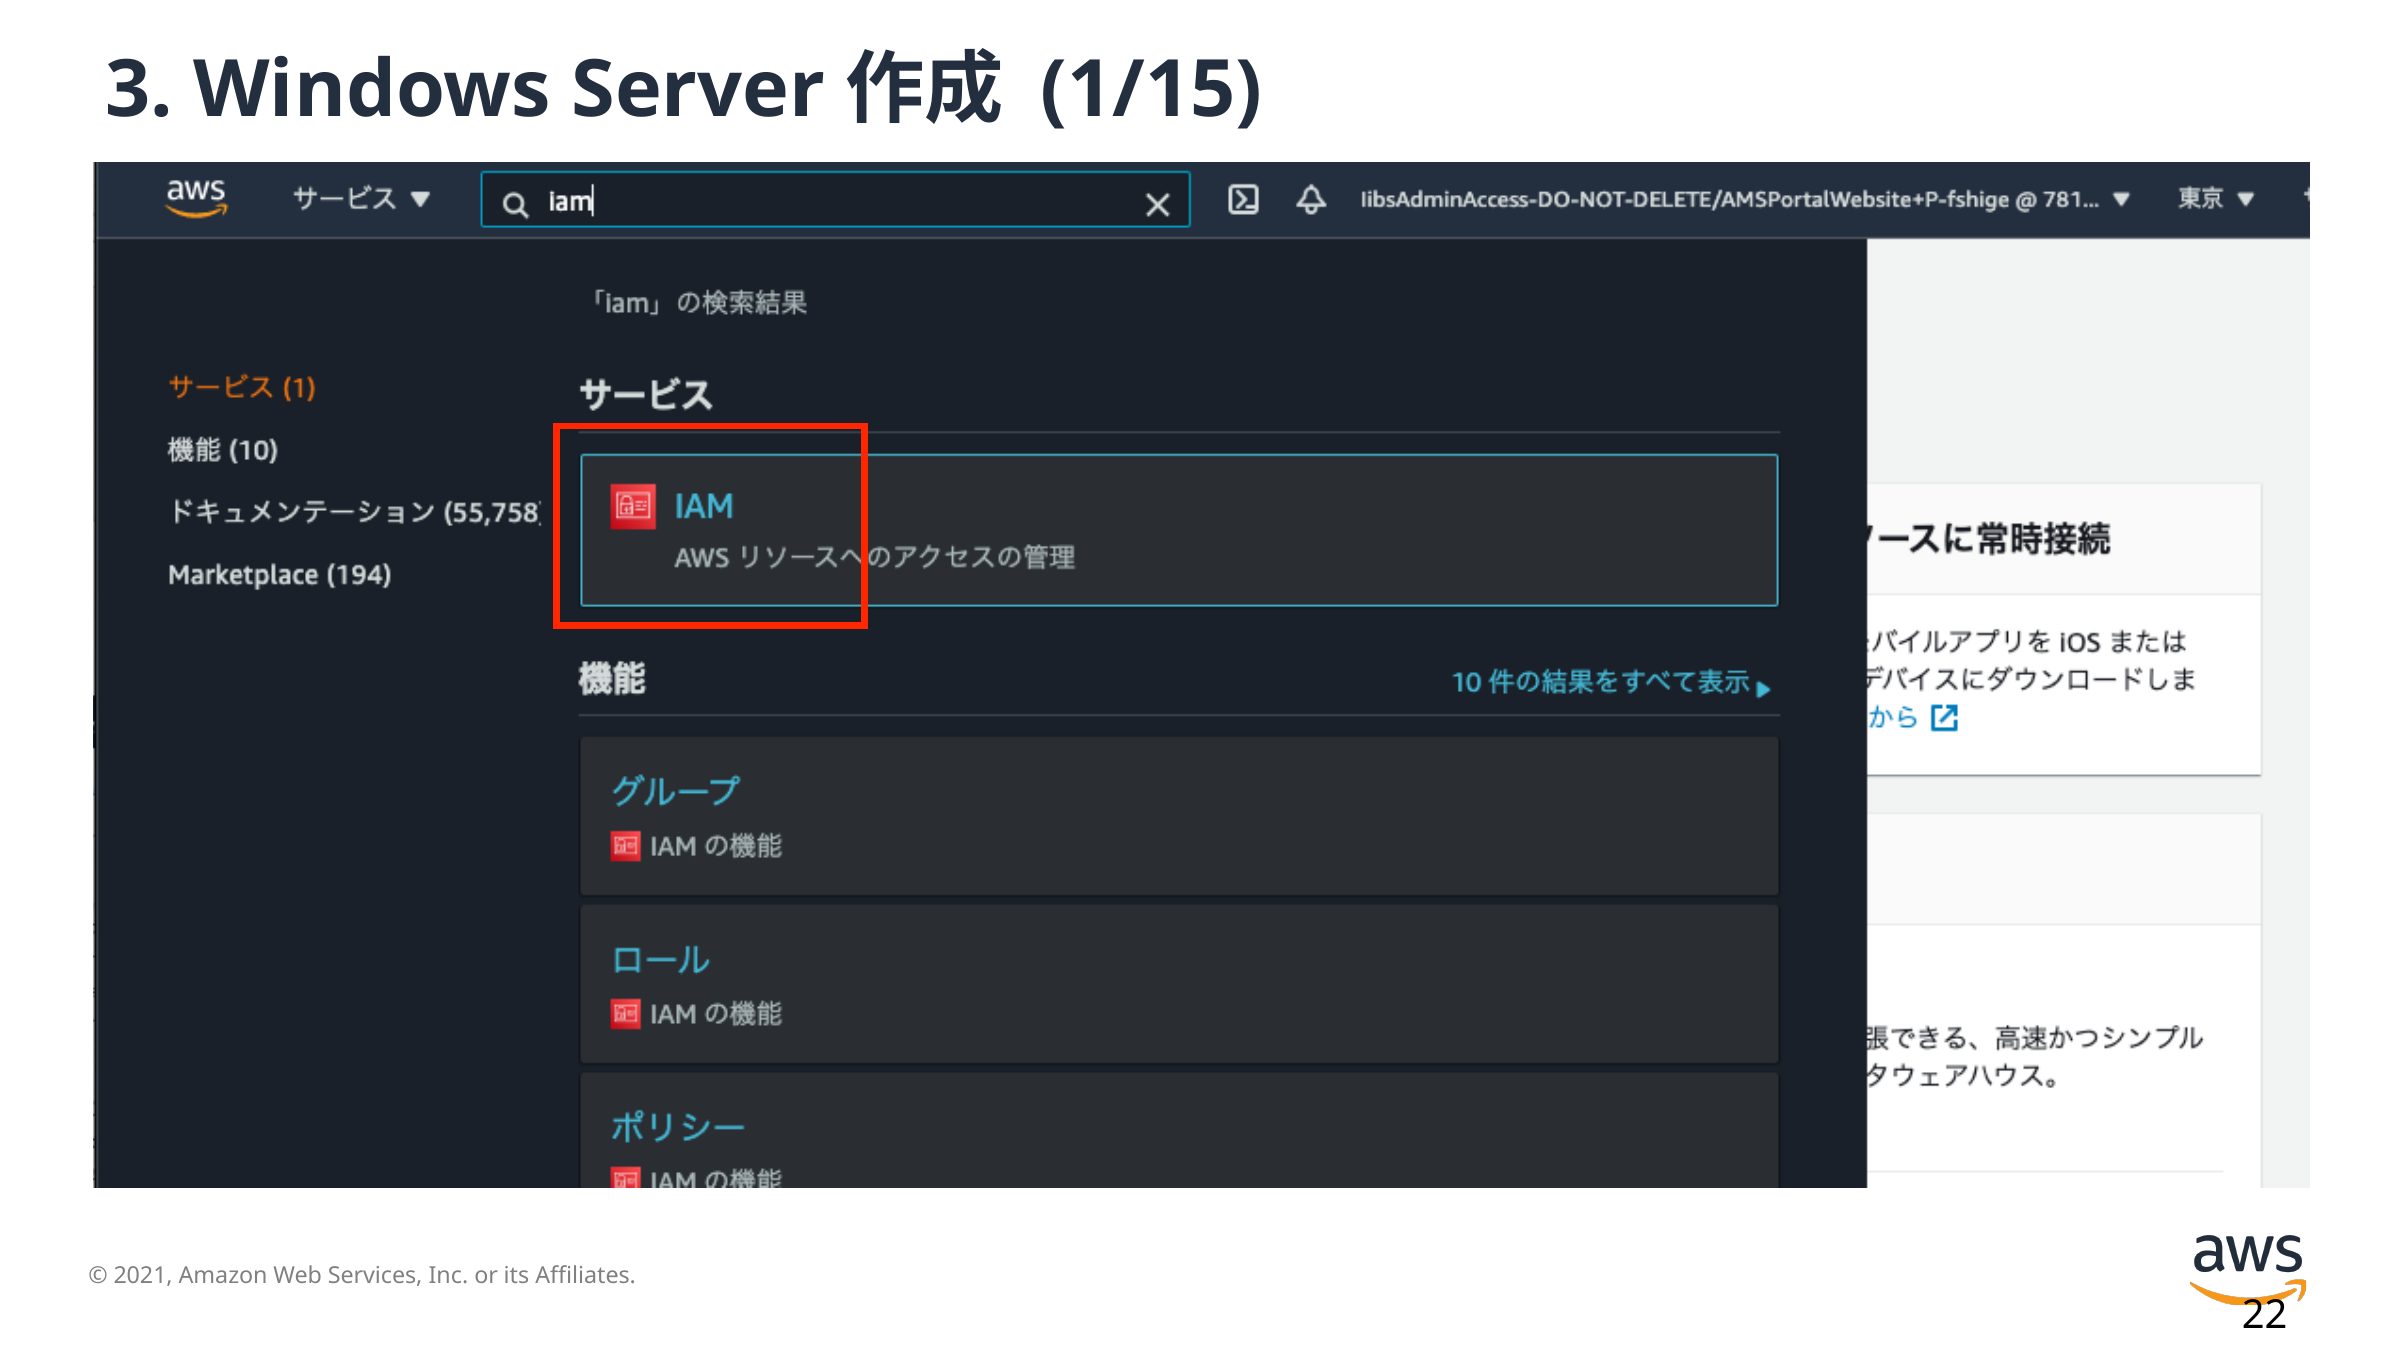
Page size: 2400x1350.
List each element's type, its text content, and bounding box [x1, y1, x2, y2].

picture [92, 162, 2311, 1188]
title 3. Windows Server作成 (1/15) [90, 30, 2307, 163]
